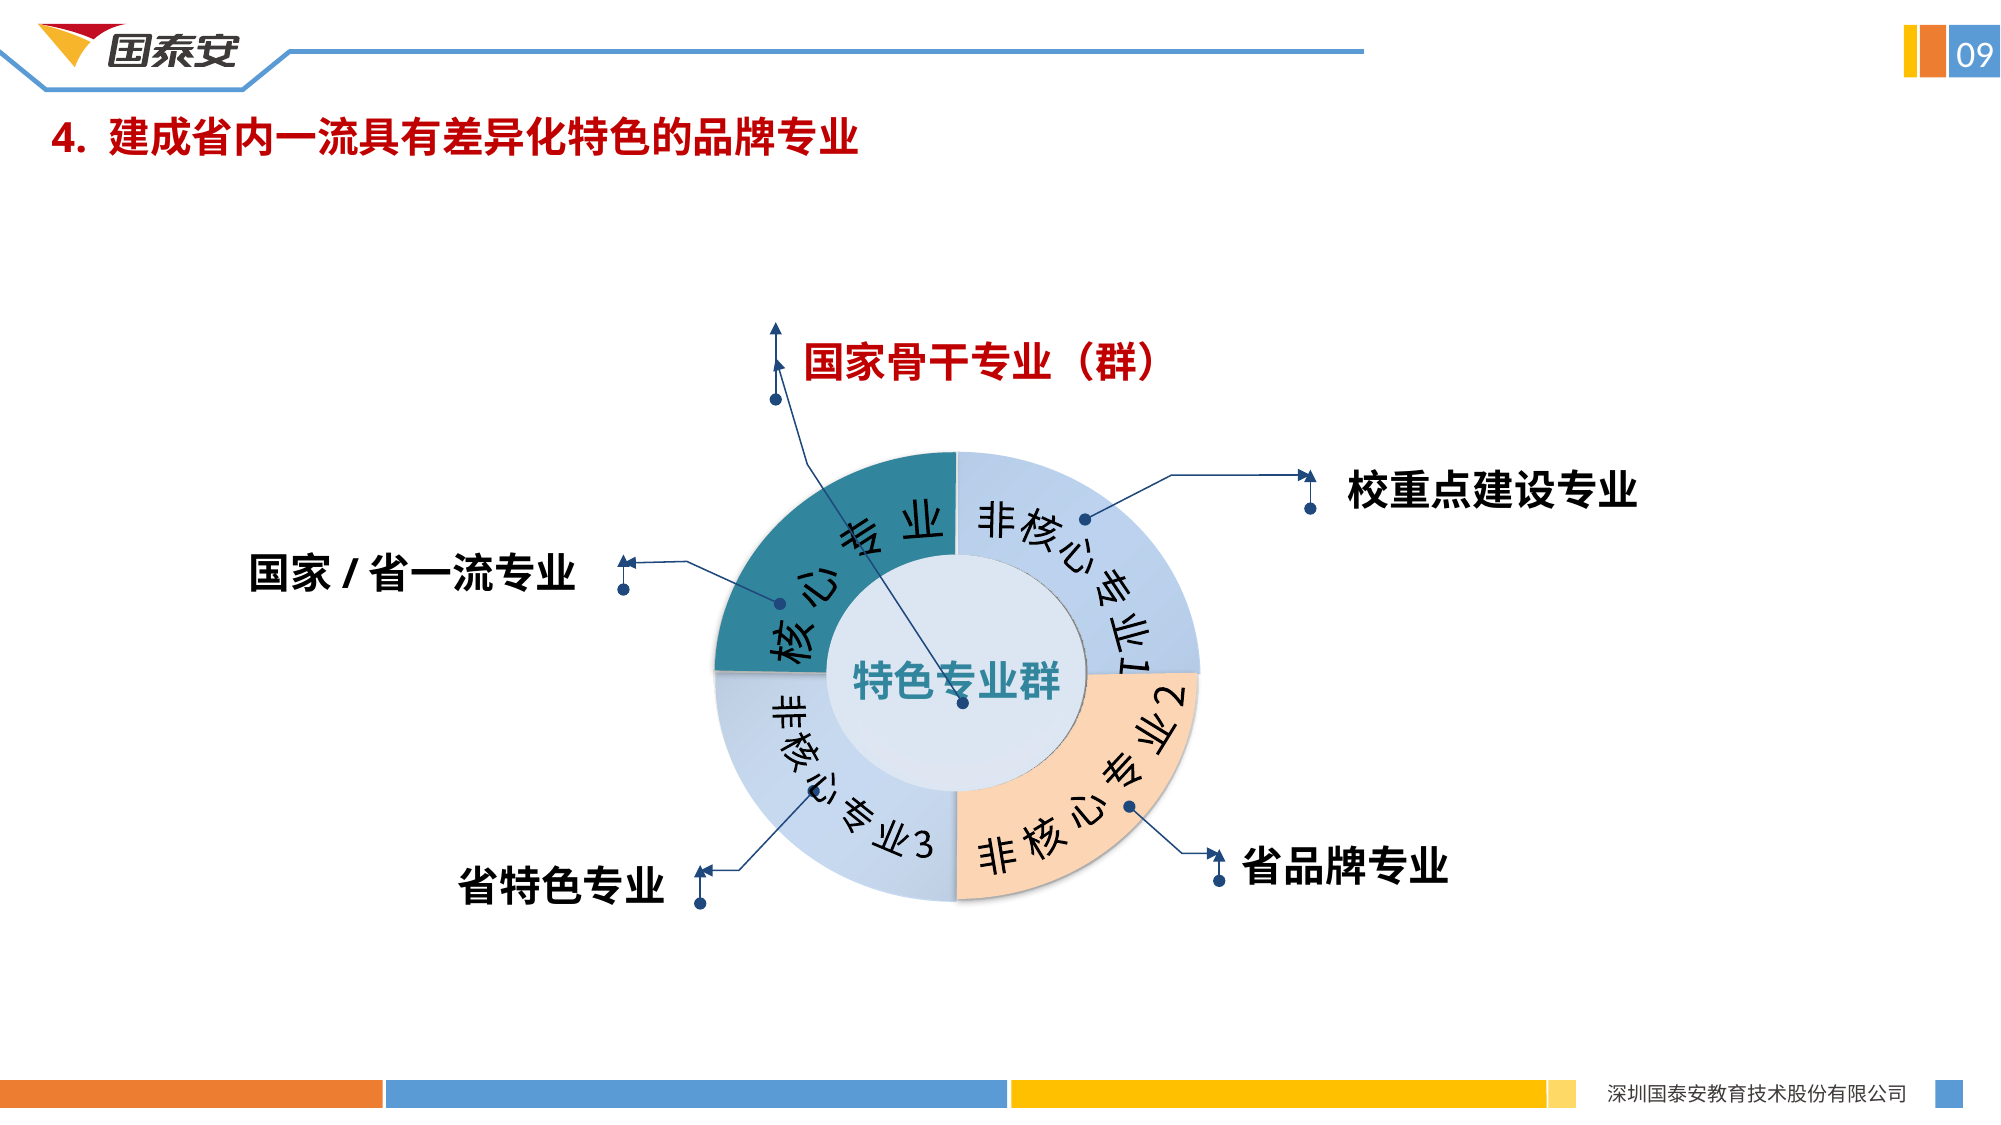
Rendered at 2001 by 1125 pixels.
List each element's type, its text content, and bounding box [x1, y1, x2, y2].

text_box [233, 321, 1666, 914]
text_box 4. 建成省内一流具有差异化特色的品牌专业 [36, 103, 900, 169]
text_box [1304, 24, 1884, 104]
slide_number 09 [1935, 22, 2000, 51]
